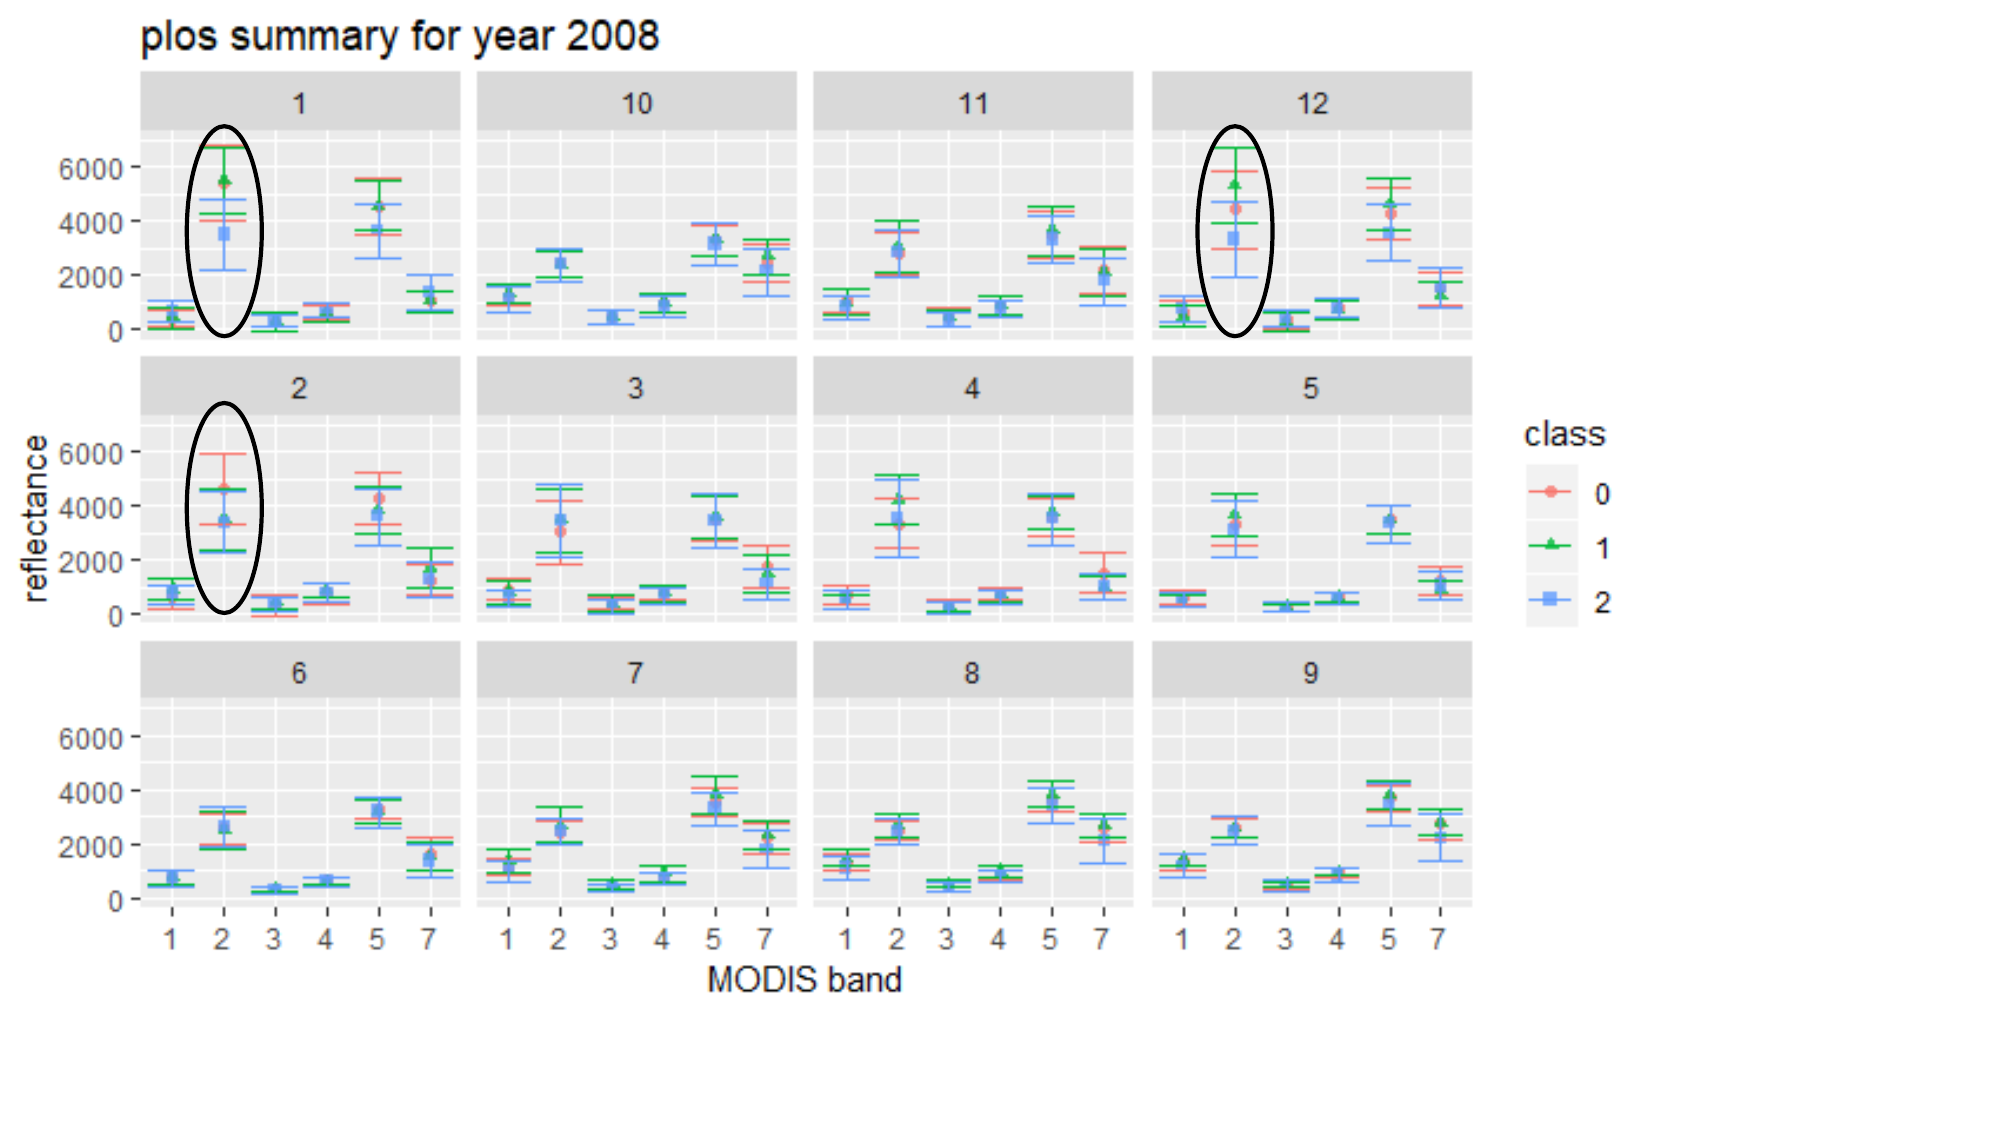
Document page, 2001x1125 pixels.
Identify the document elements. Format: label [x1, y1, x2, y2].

picture [0, 0, 1647, 1017]
